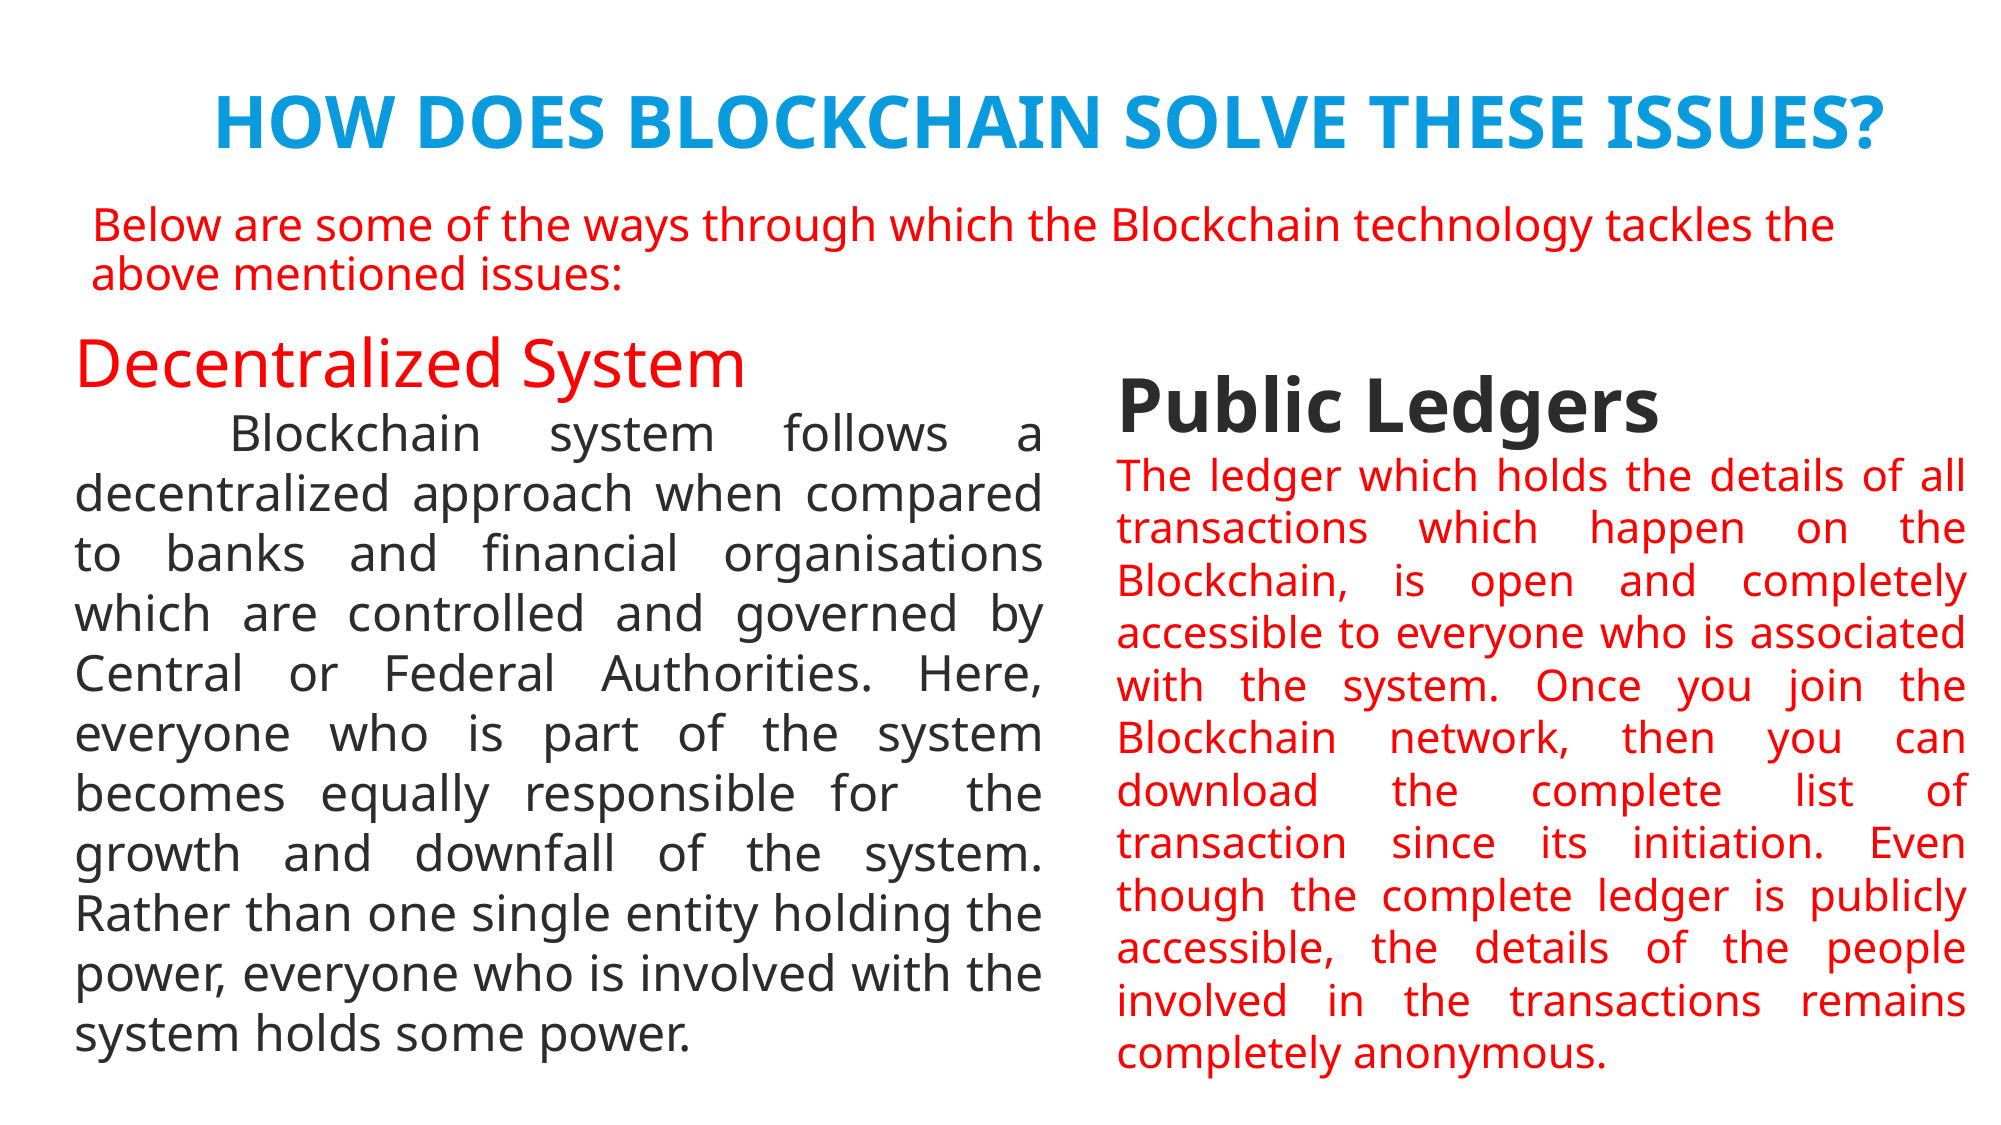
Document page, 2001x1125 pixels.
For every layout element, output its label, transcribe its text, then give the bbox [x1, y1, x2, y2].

text_box Public Ledgers The ledger which holds the details of all transactions which happen on the Blockchain, is open and completely accessible to everyone who is associated with the system. Once you join the Blockchain network, then you can download the complete list of transaction since its initiation. Even though the complete ledger is publicly accessible, the details of the people involved in the transactions remains completely anonymous. [1101, 349, 1983, 1085]
text_box Decentralized System The Blockchain system follows a decentralized approach when compared to banks and financial organisations which are controlled and governed by Central or Federal Authorities. Here, everyone who is part of the system becomes equally responsible for the growth and downfall of the system. Rather than one single entity holding the power, everyone who is involved with the system holds some power. [59, 313, 1060, 1069]
list Below are some of the ways through which the Blockchain technology tackles the above mentioned issues: [45, 194, 1946, 885]
title HOW DOES BLOCKCHAIN SOLVE THESE ISSUES? [197, 46, 1946, 194]
